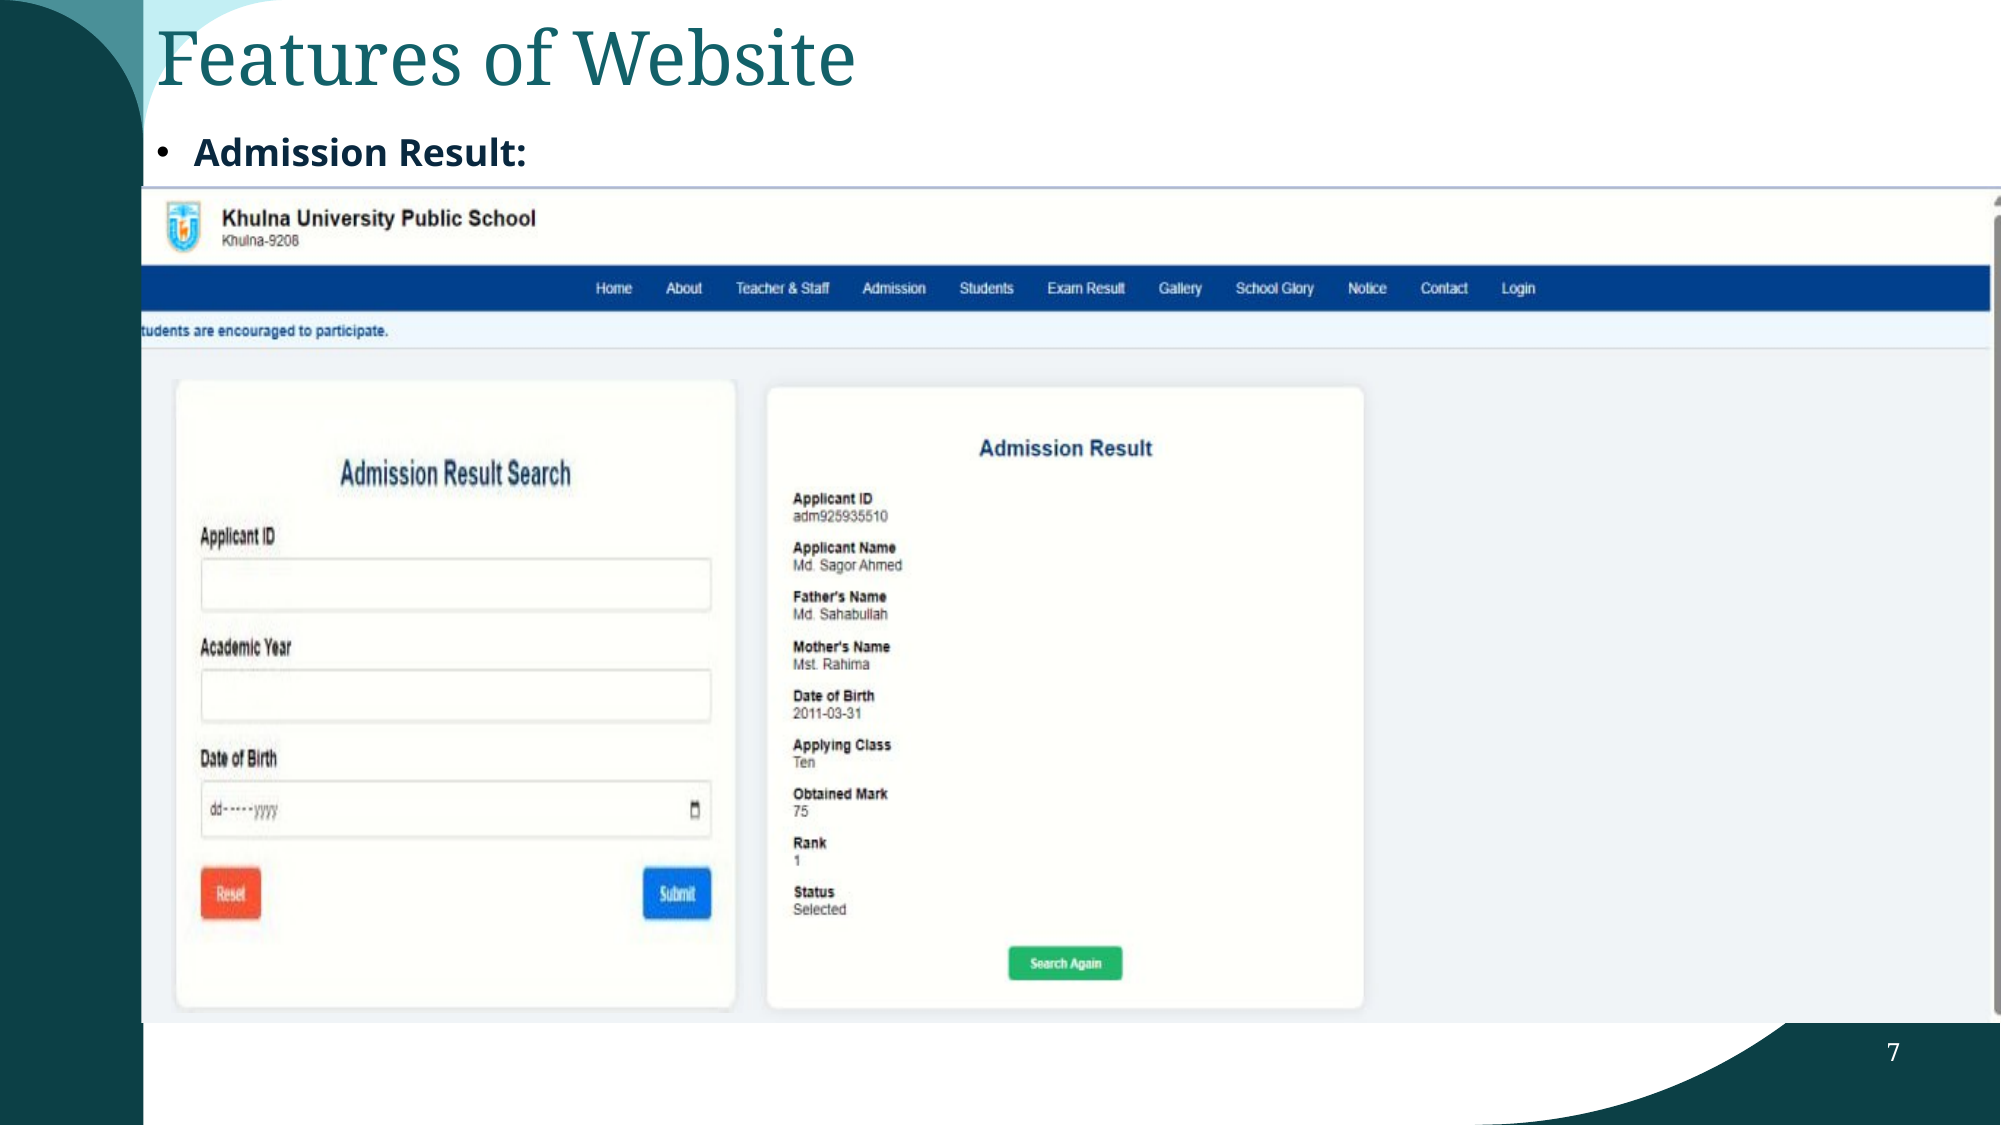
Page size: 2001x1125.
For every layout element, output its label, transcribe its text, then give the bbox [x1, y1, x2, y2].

list Admission Result: [141, 112, 2000, 186]
slide_number 7 [1787, 1023, 2000, 1125]
title Features of Website [141, 9, 1790, 112]
picture [141, 186, 2001, 1023]
